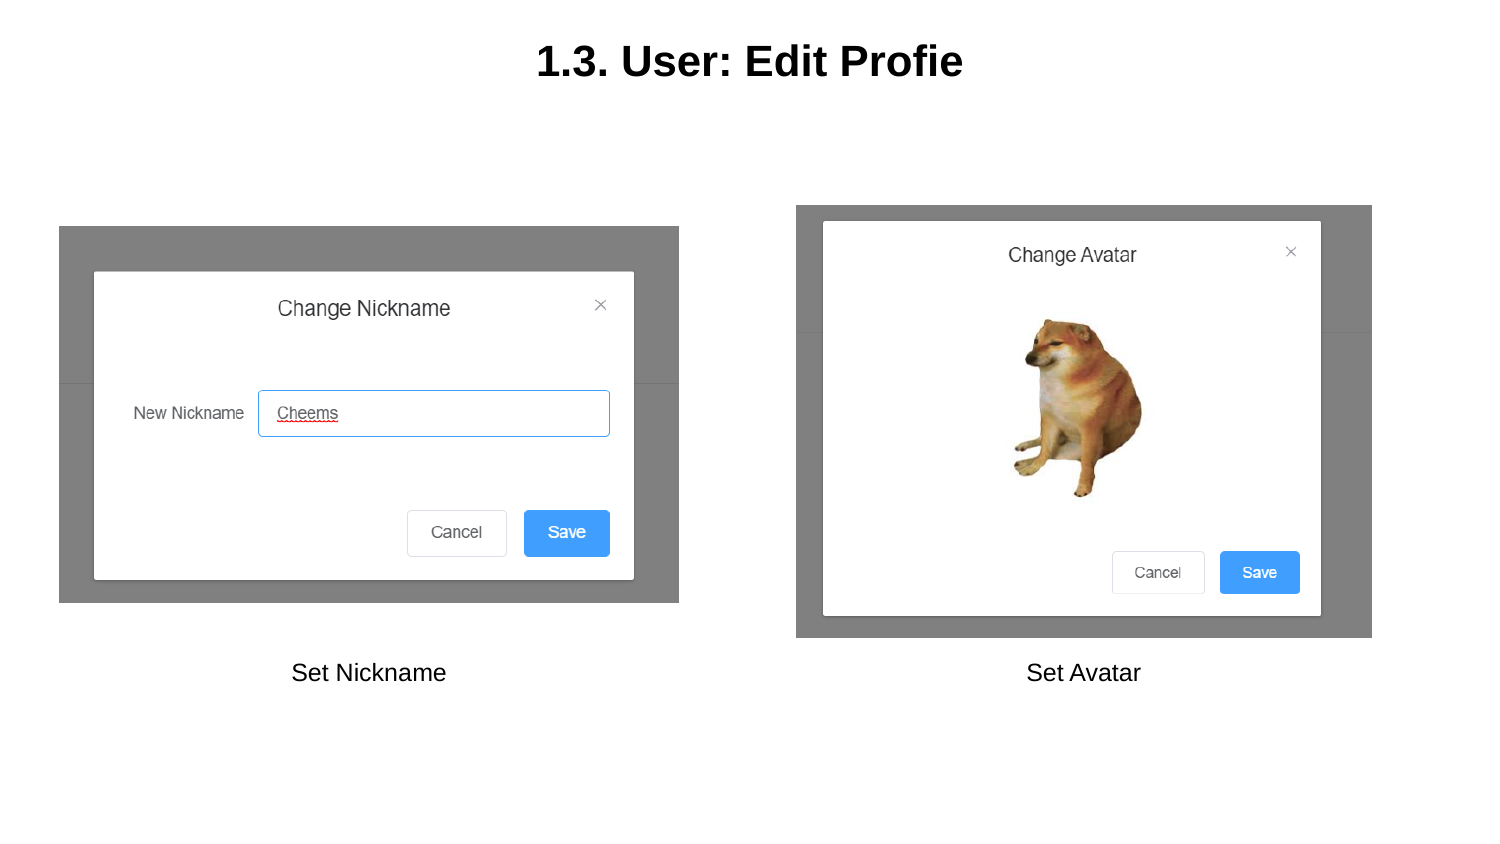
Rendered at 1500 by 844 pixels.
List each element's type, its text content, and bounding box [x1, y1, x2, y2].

picture [59, 226, 680, 603]
title 1.3. User: Edit Profie [434, 23, 1066, 92]
text_box Set Avatar [935, 647, 1232, 701]
picture [796, 205, 1372, 639]
text_box Set Nickname [221, 641, 518, 701]
